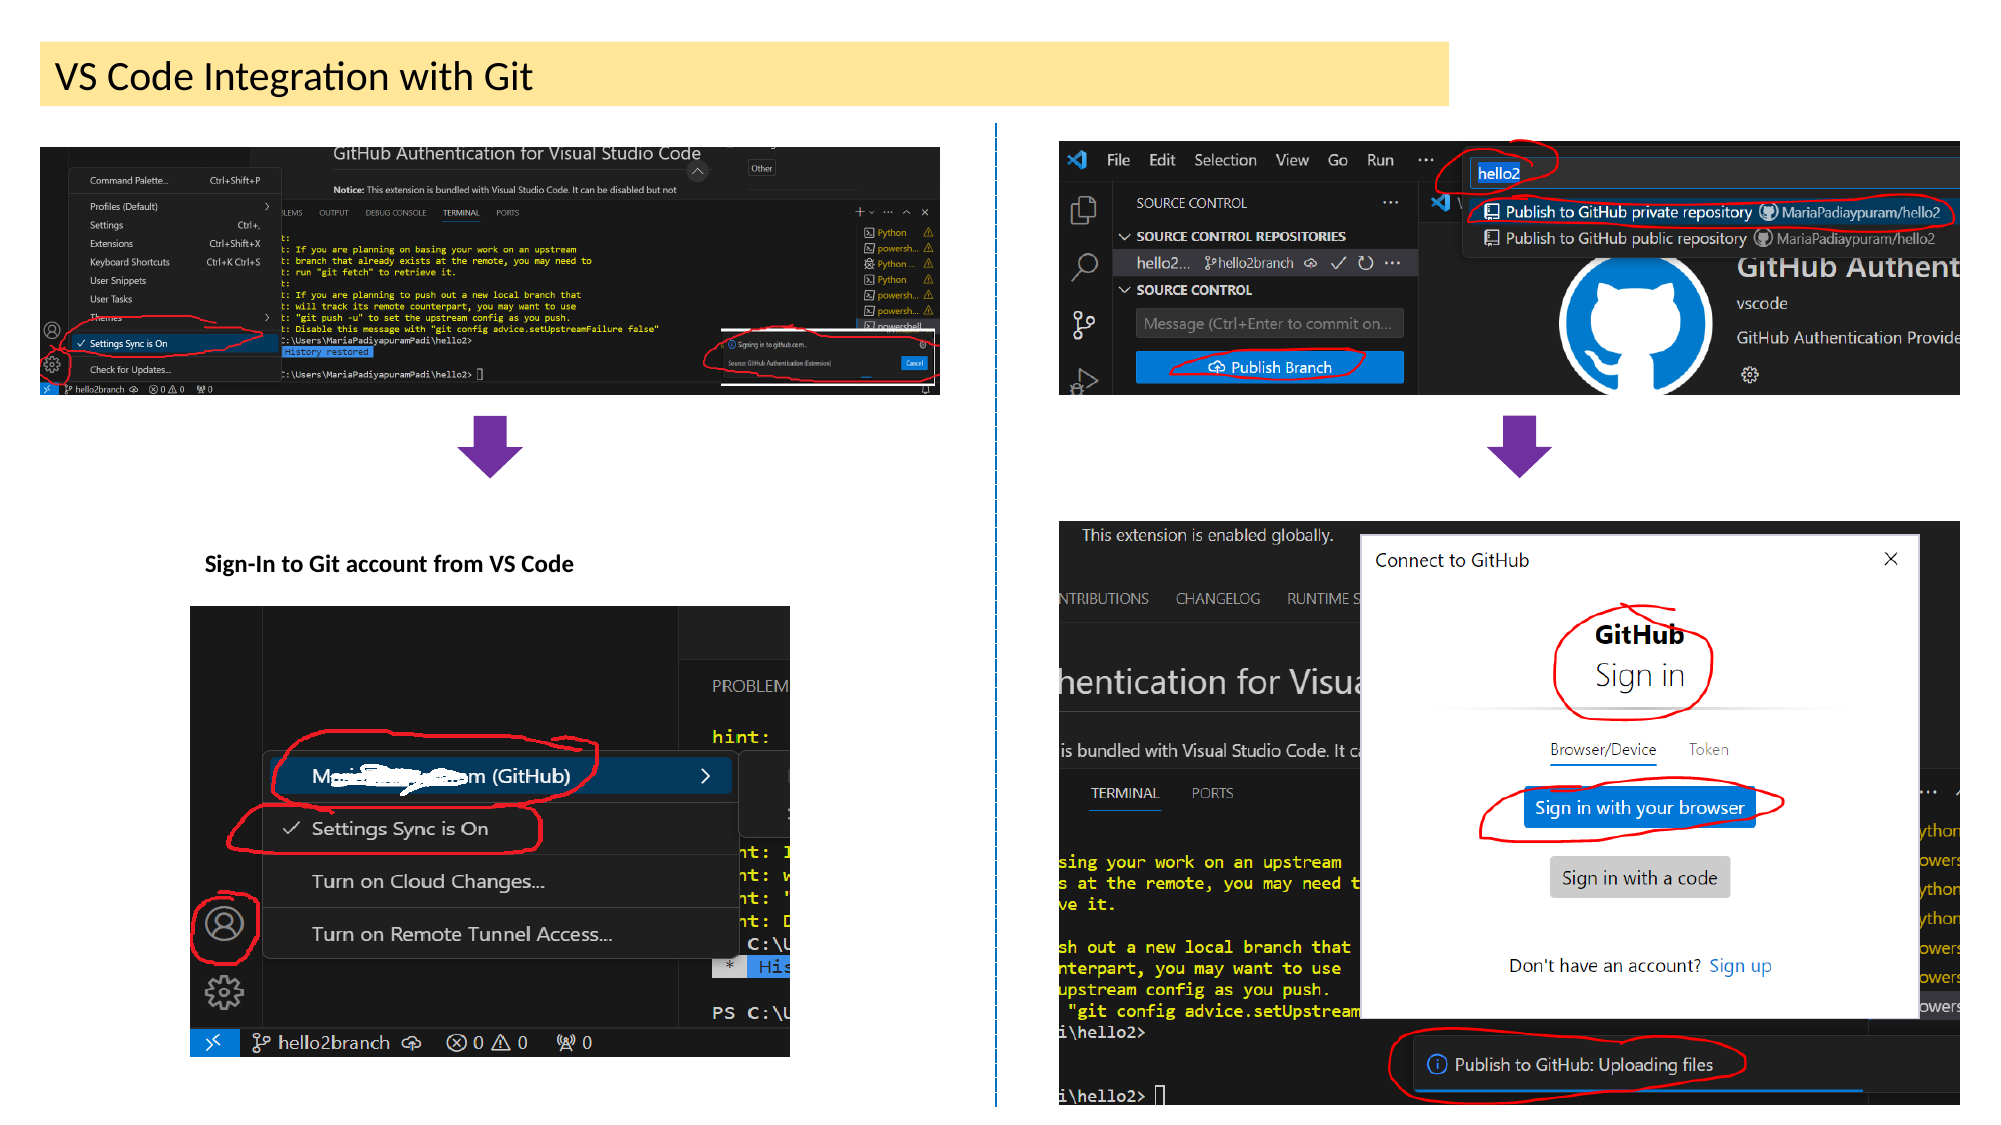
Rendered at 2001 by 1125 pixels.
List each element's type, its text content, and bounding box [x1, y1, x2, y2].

text_box [454, 414, 526, 480]
text_box VS Code Integration with Git [40, 41, 1449, 107]
picture [1059, 138, 1960, 395]
text_box [1484, 414, 1555, 480]
text_box Sign-In to Git account from VS Code [189, 539, 595, 585]
picture [1059, 521, 1960, 1105]
picture [189, 606, 790, 1057]
picture [39, 147, 940, 395]
